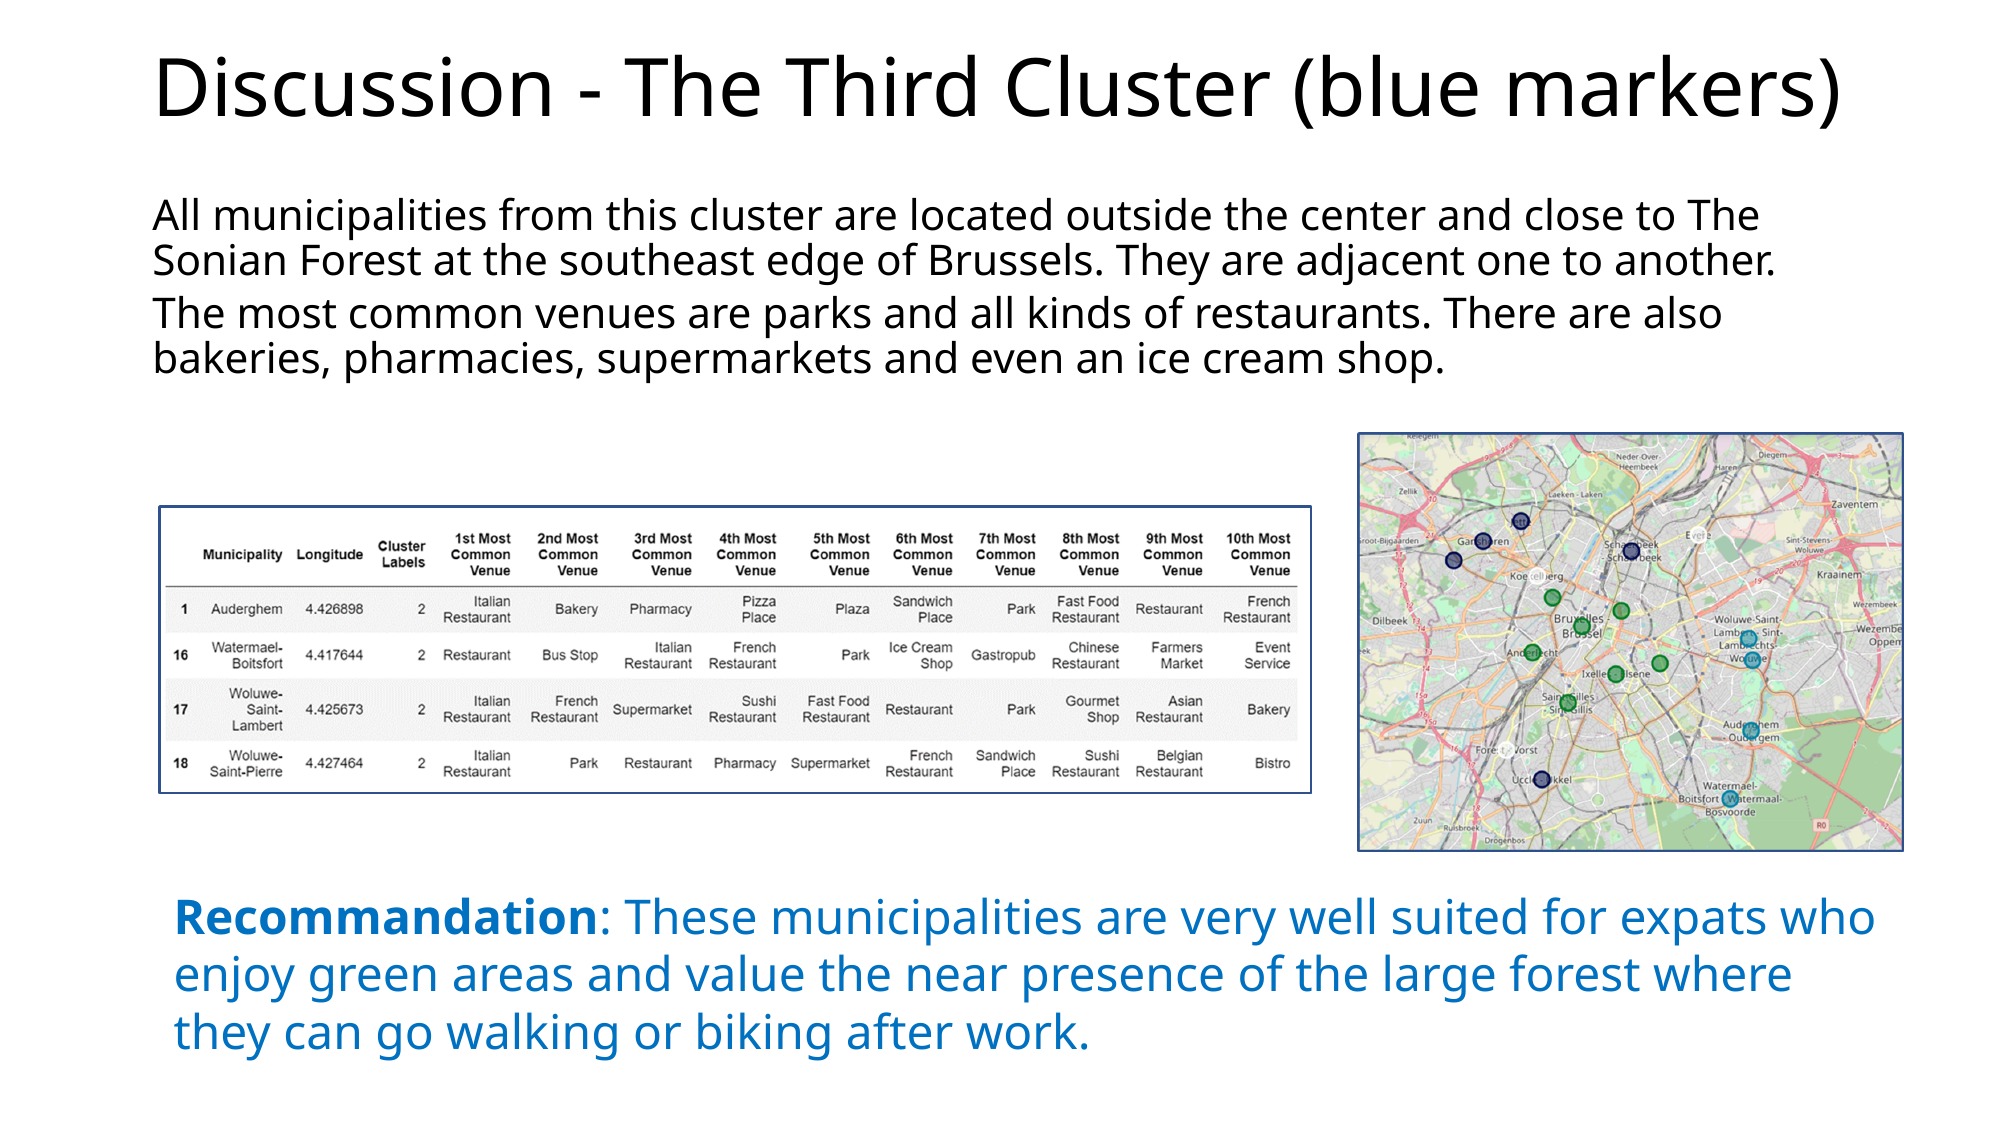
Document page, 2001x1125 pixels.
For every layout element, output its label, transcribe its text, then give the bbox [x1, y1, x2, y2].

title Discussion - The Third Cluster (blue markers) [137, 29, 1863, 152]
list All municipalities from this cluster are located outside the center and close to The Sonian Forest at the southeast edge of Brussels. They are adjacent one to another. The most common venues are parks and all kinds of restaurants. There are also bakeries, pharmacies, supermarkets and even an ice cream shop. [137, 186, 1863, 398]
picture [1356, 432, 1904, 852]
picture [158, 505, 1312, 794]
text_box Recommandation: These municipalities are very well suited for expats who enjoy green areas and value the near presence of the large forest where they can go walking or biking after work. [158, 879, 1904, 1067]
